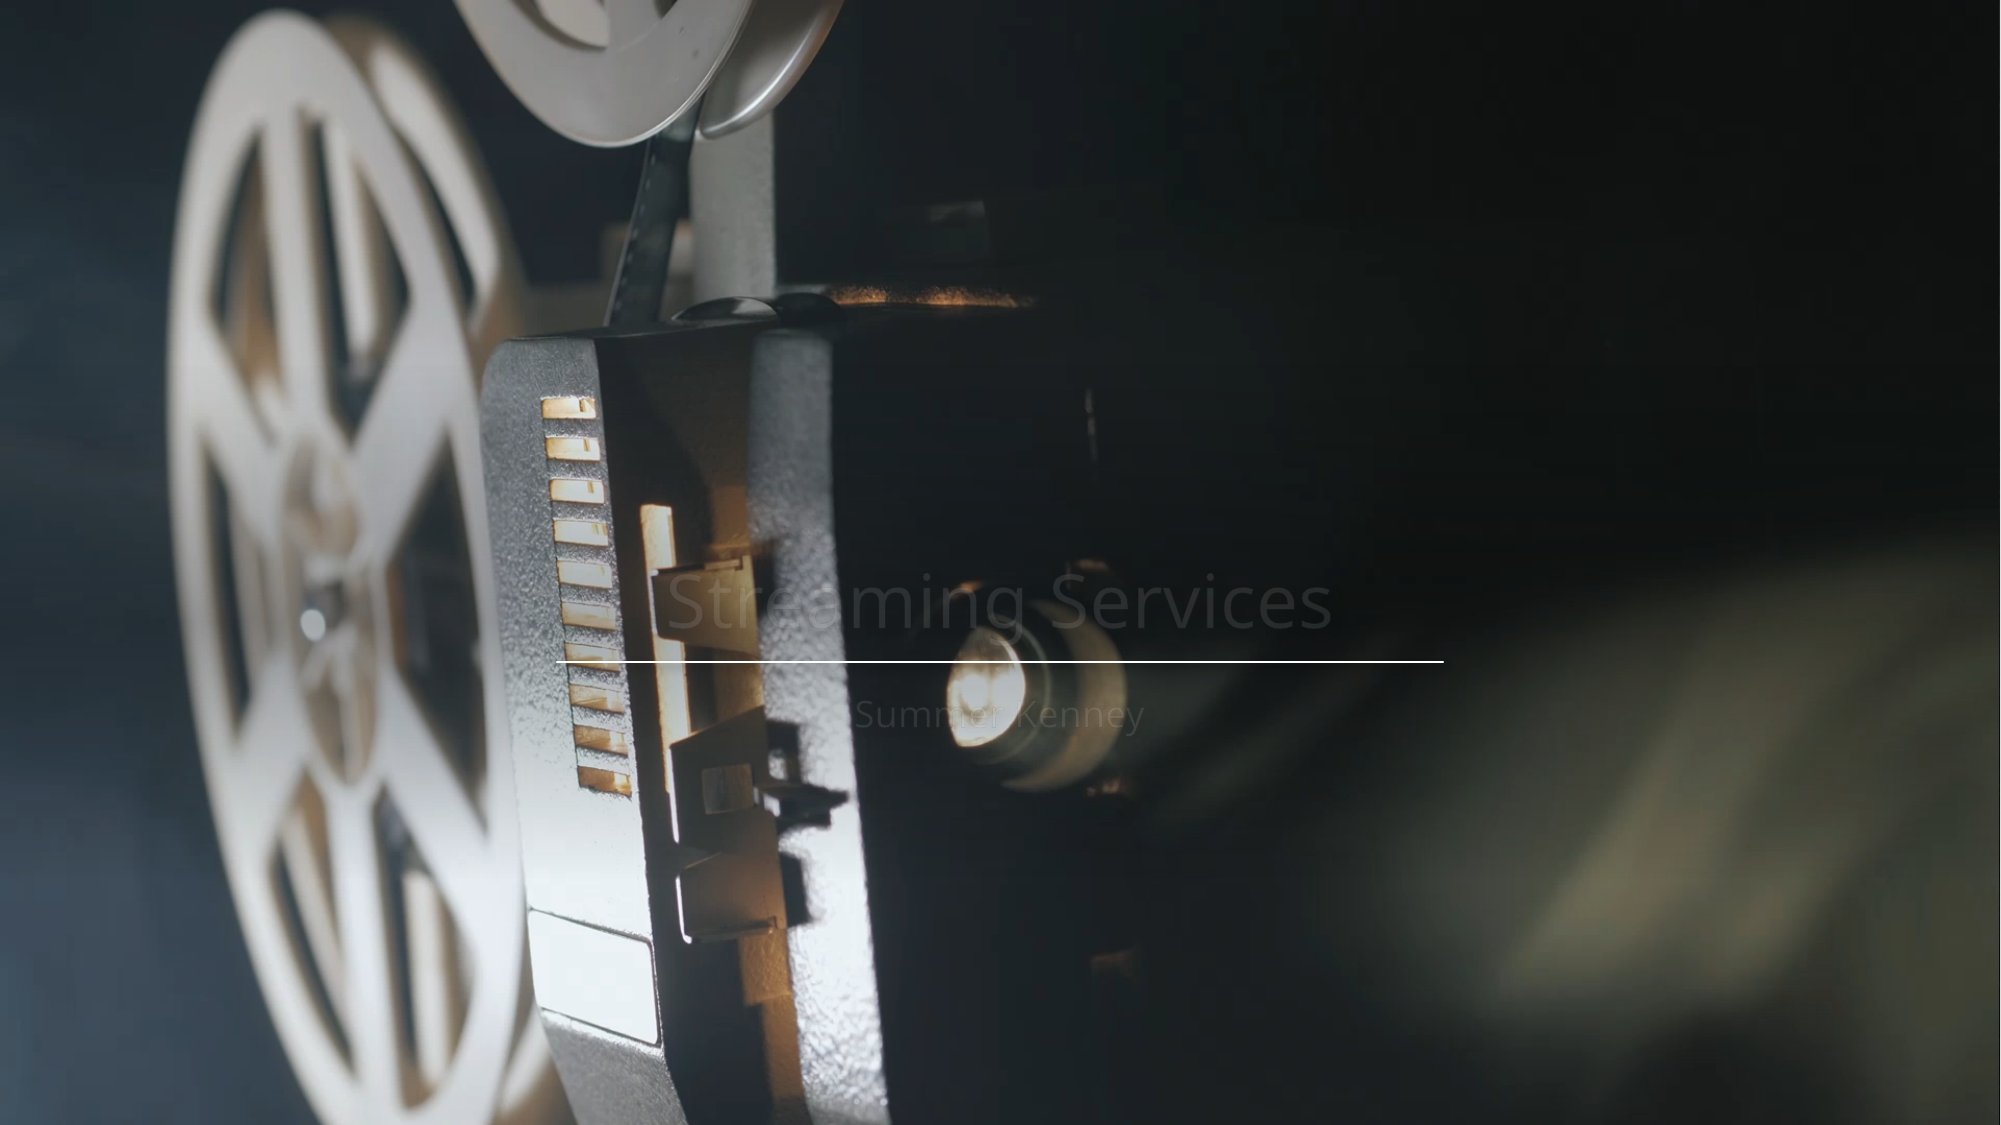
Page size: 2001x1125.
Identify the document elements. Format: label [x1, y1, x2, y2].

text_box [0, 0, 2000, 1125]
